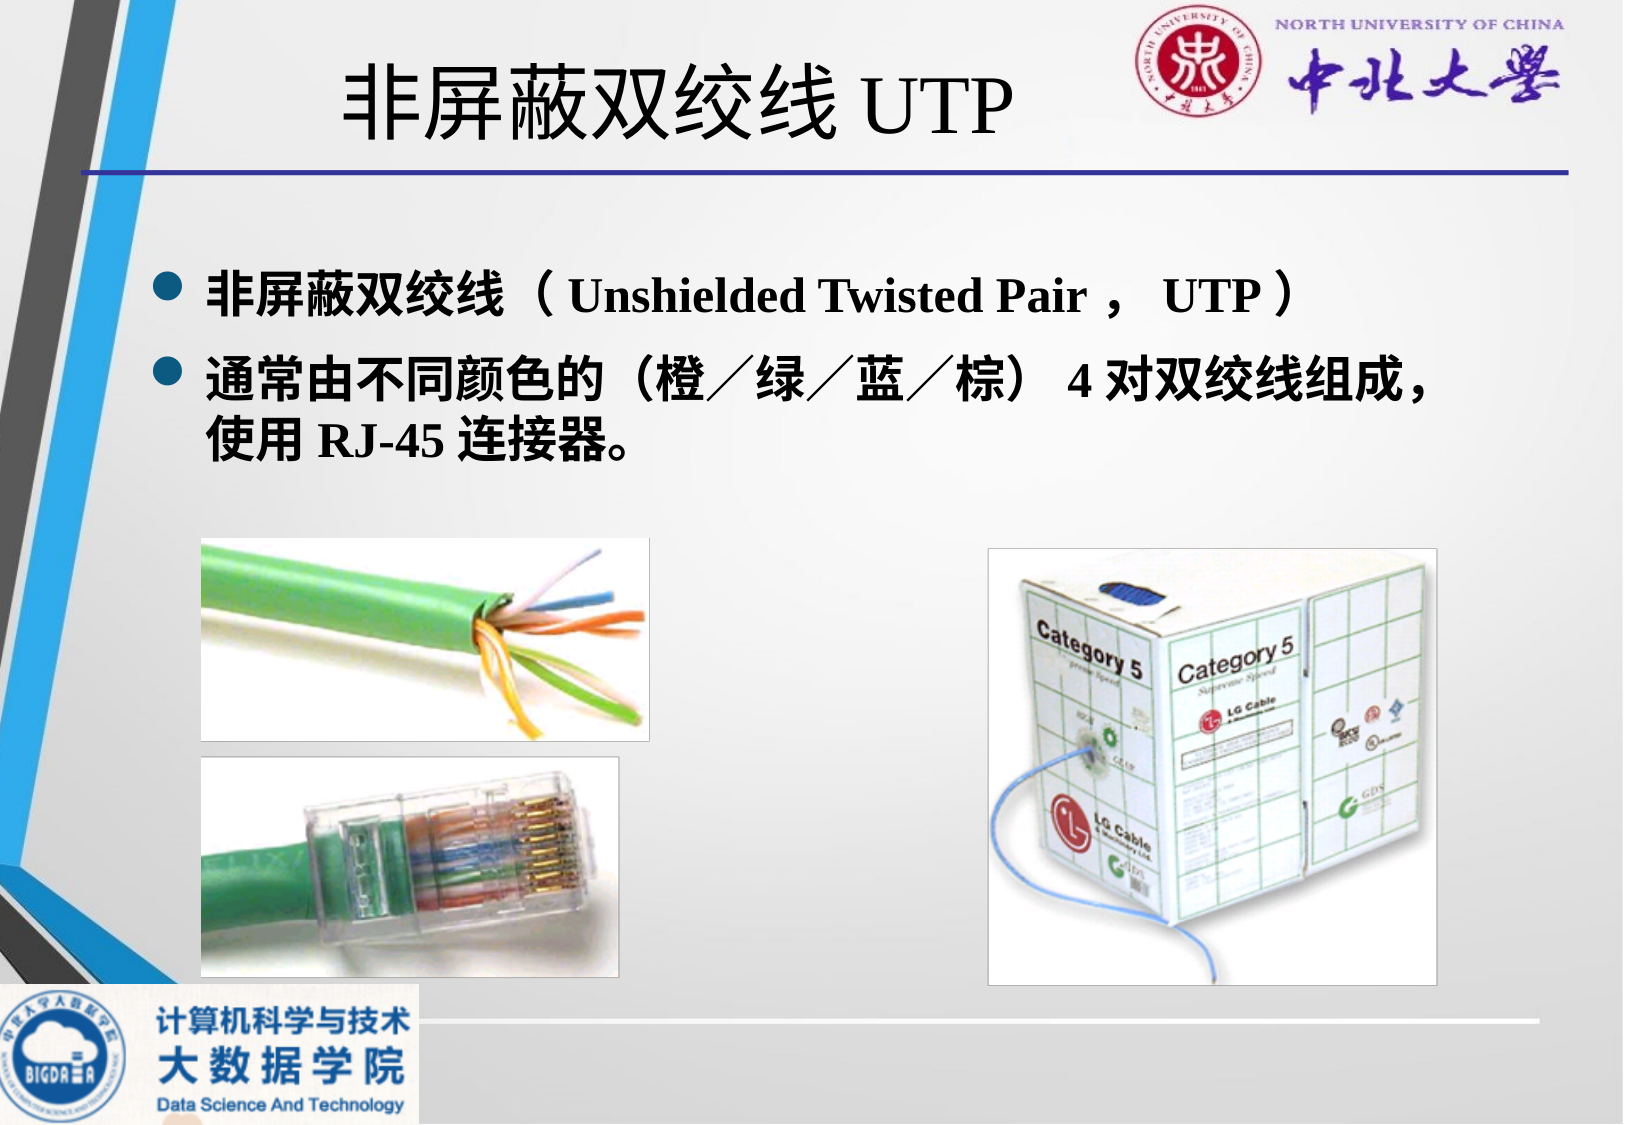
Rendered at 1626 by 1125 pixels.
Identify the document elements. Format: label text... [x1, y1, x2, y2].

title 非屏蔽双绞线UTP [64, 7, 1292, 194]
slide_number [1467, 1002, 1544, 1062]
text_box 非屏蔽双绞线（Unshielded Twisted Pair，UTP） 通常由不同颜色的（橙／绿／蓝／棕）4对双绞线组成，使用RJ-45连接器。 [134, 255, 1491, 476]
picture [0, 0, 1625, 1125]
